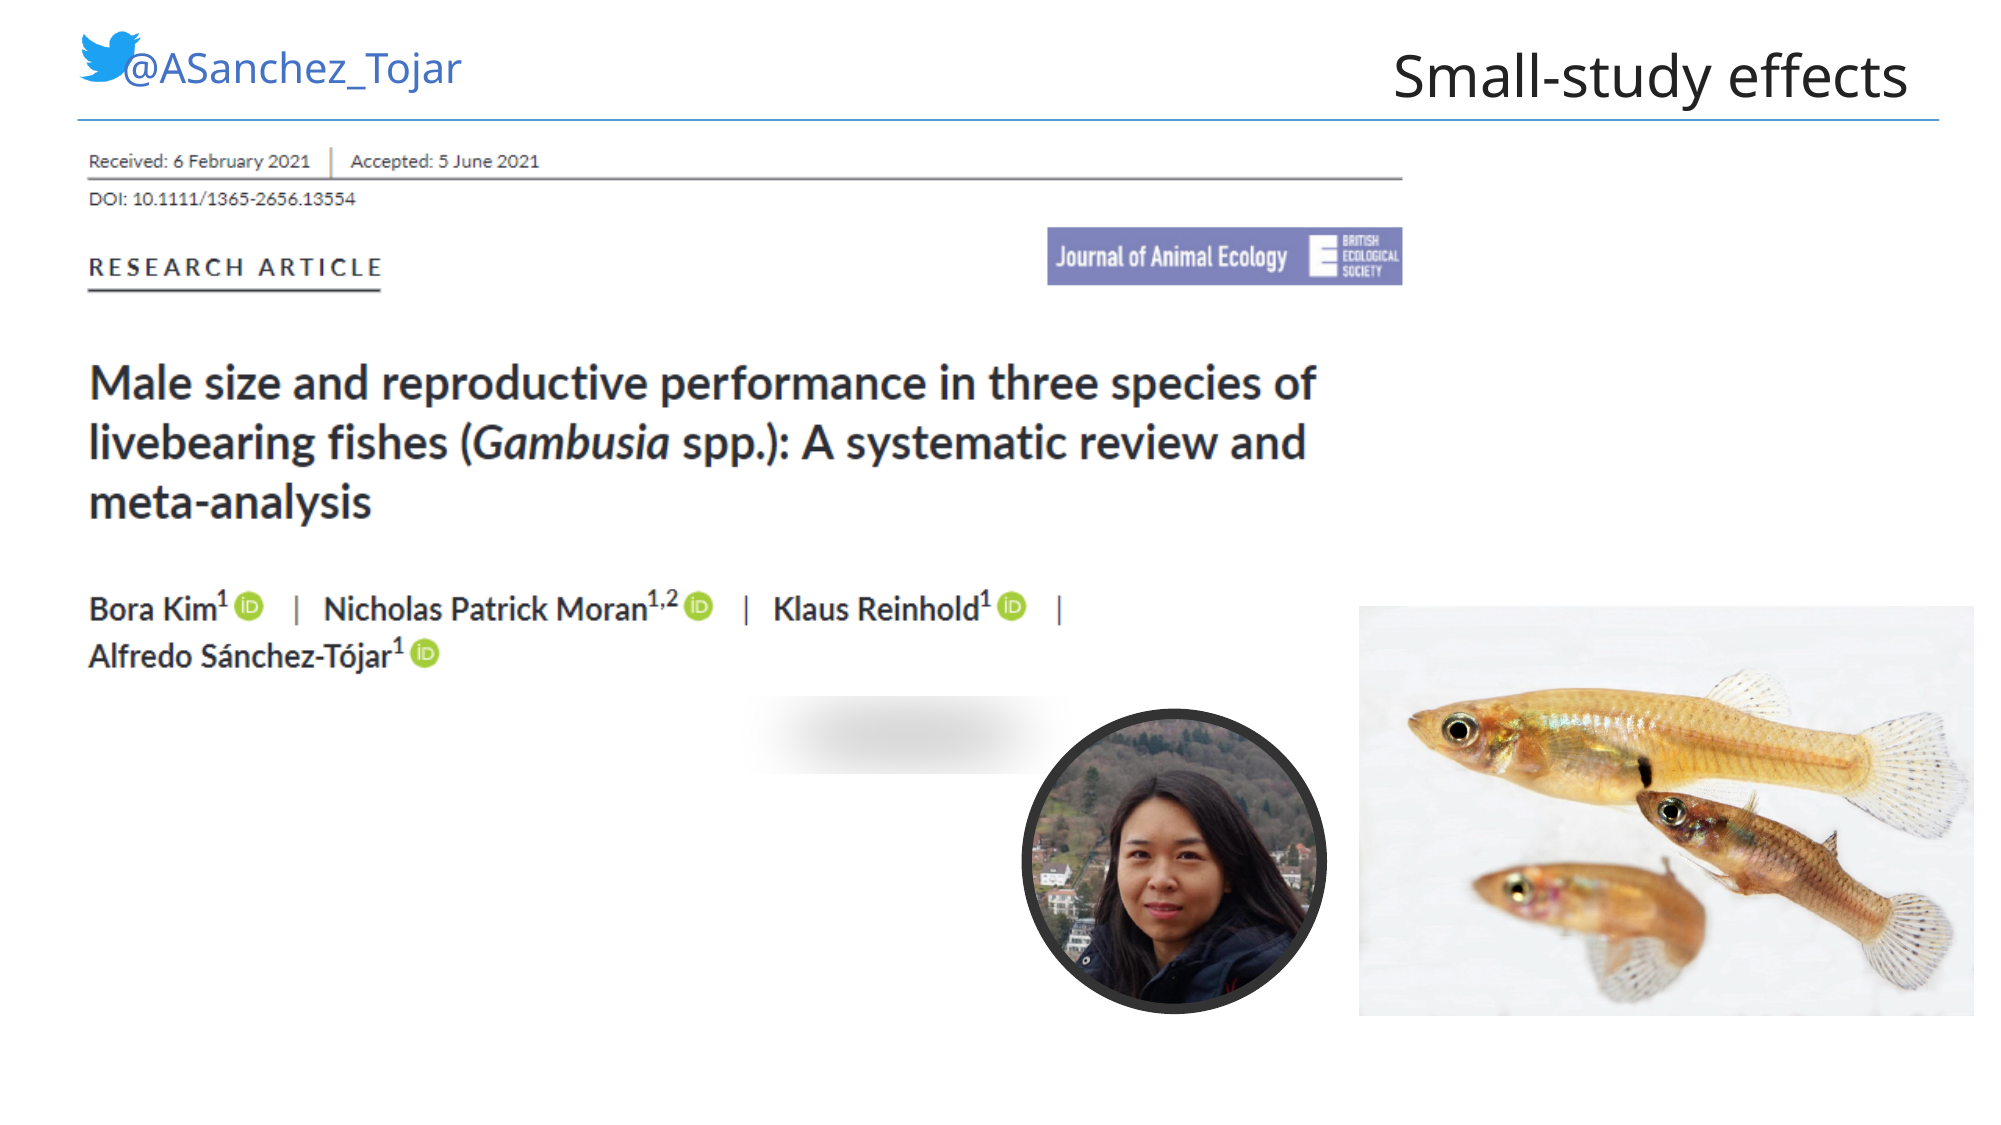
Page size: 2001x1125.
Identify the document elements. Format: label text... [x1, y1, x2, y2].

text_box @ASanchez_Tojar [107, 9, 478, 99]
picture [79, 31, 141, 82]
text_box Small-study effects [92, 31, 1925, 117]
picture [78, 146, 1974, 1016]
picture [1026, 713, 1322, 1009]
